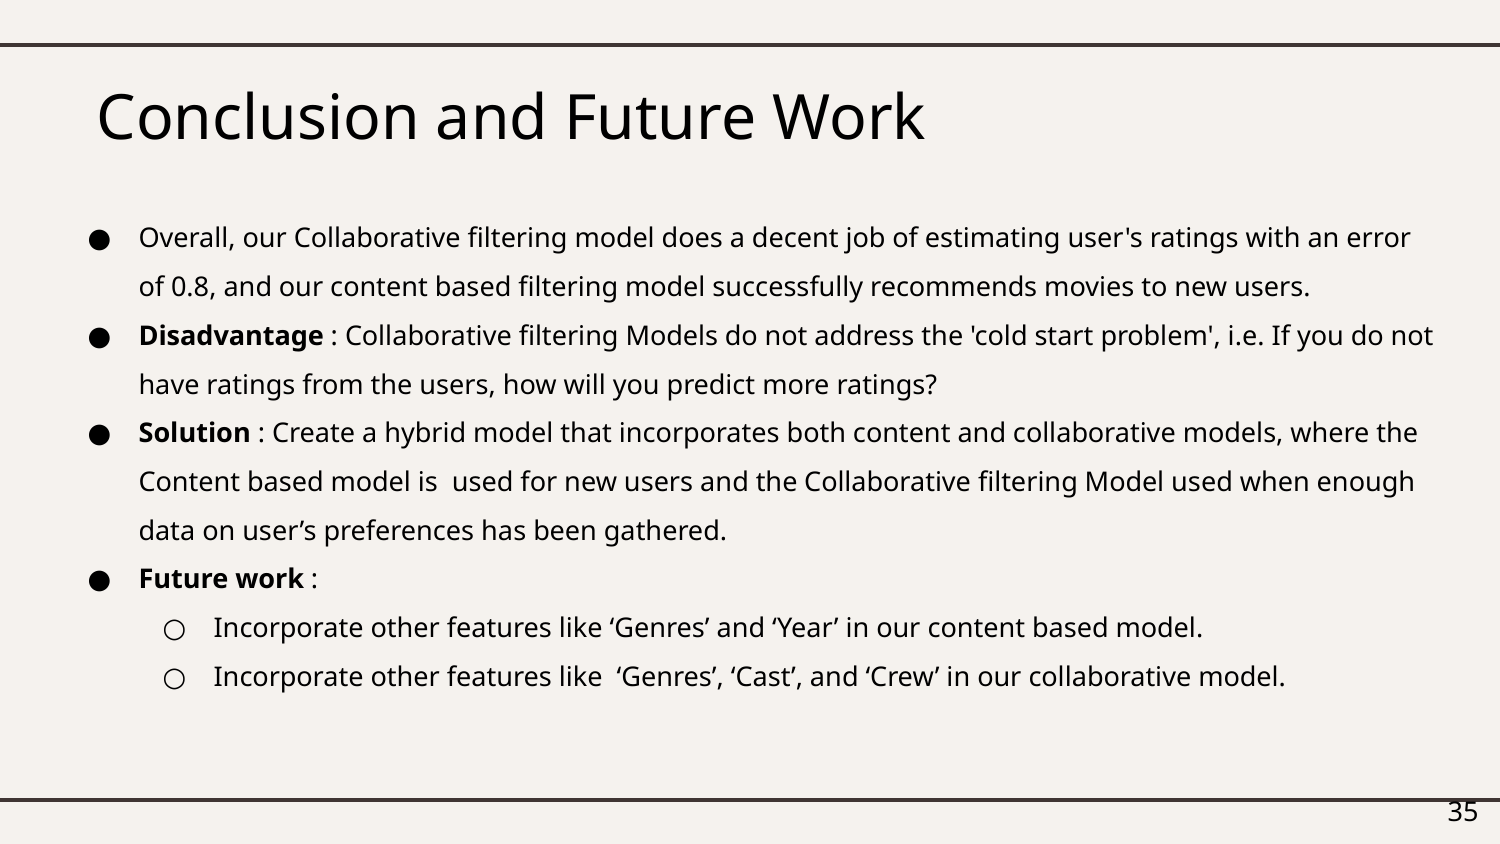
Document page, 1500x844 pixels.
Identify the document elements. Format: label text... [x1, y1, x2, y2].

slide_number ‹#› [1403, 779, 1494, 844]
title Conclusion and Future Work [81, 61, 1419, 156]
text_box Overall, our Collaborative filtering model does a decent job of estimating user's ratings with an error of 0.8, and our content based filtering model successfully recommends movies to new users. Disadvantage : Collaborative filtering Models do not address the 'cold start problem', i.e. If you do not have ratings from the users, how will you predict more ratings? Solution : Create a hybrid model that incorporates both content and collaborative models, where the Content based model is used for new users and the Collaborative filtering Model used when enough data on user’s preferences has been gathered. Future work : Incorporate other features like ‘Genres’ and ‘Year’ in our content based model. Incorporate other features like ‘Genres’, ‘Cast’, and ‘Crew’ in our collaborative model. [48, 189, 1452, 707]
